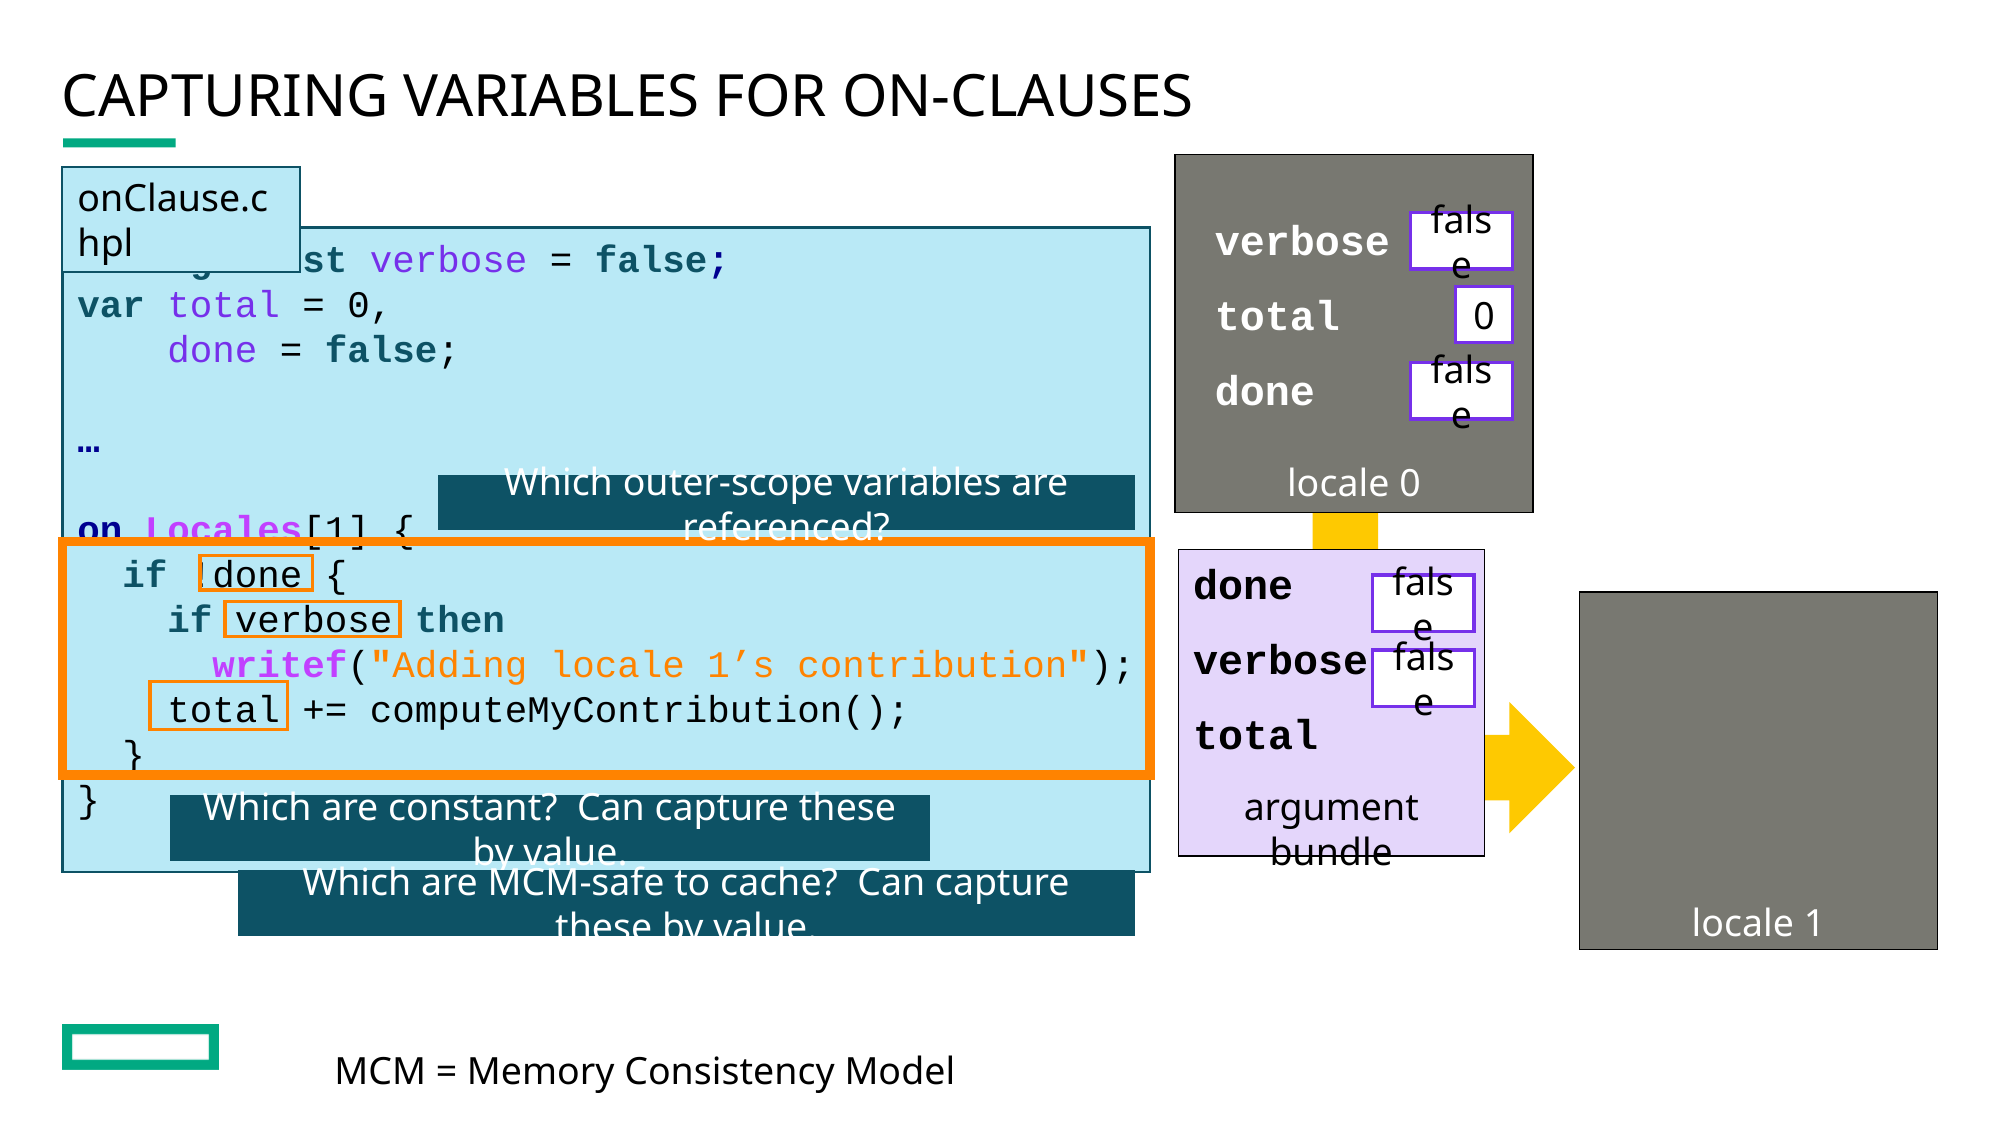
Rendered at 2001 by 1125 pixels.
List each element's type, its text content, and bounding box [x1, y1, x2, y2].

text_box [149, 680, 288, 731]
text_box Which are MCM-safe to cache? Can capture these by value. [242, 874, 1131, 932]
text_box config const verbose = false; var total = 0, done = false; … on Locales[1] { if !done { if verbose then writef("Adding locale 1’s contribution"); total += computeMyContribution(); } } [61, 776, 1151, 873]
text_box [199, 554, 314, 591]
text_box MCM = Memory Consistency Model | R[D]MA = Remote [Direct] Memory Access [319, 1037, 1795, 1108]
text_box config const verbose = false; var total = 0, done = false; … on Locales[1] { if !done { if verbose then writef("Adding locale 1’s contribution"); total += computeMyContribution(); } } [61, 226, 1151, 540]
text_box Which are constant? Can capture these by value. [174, 799, 926, 857]
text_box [1174, 154, 1534, 513]
text_box Which outer-scope variables are referenced? [442, 479, 1131, 526]
picture [62, 1024, 219, 1070]
title Capturing variables for on-clauses [42, 60, 1927, 135]
text_box locale 1 [1579, 591, 1938, 950]
text_box done verbose total argument bundle [1178, 549, 1485, 857]
text_box [1485, 699, 1577, 836]
text_box [61, 540, 1151, 776]
text_box false [1372, 649, 1476, 708]
text_box false [1371, 574, 1475, 633]
text_box [1311, 513, 1380, 549]
text_box onClause.chpl [61, 166, 301, 273]
text_box [224, 600, 401, 637]
